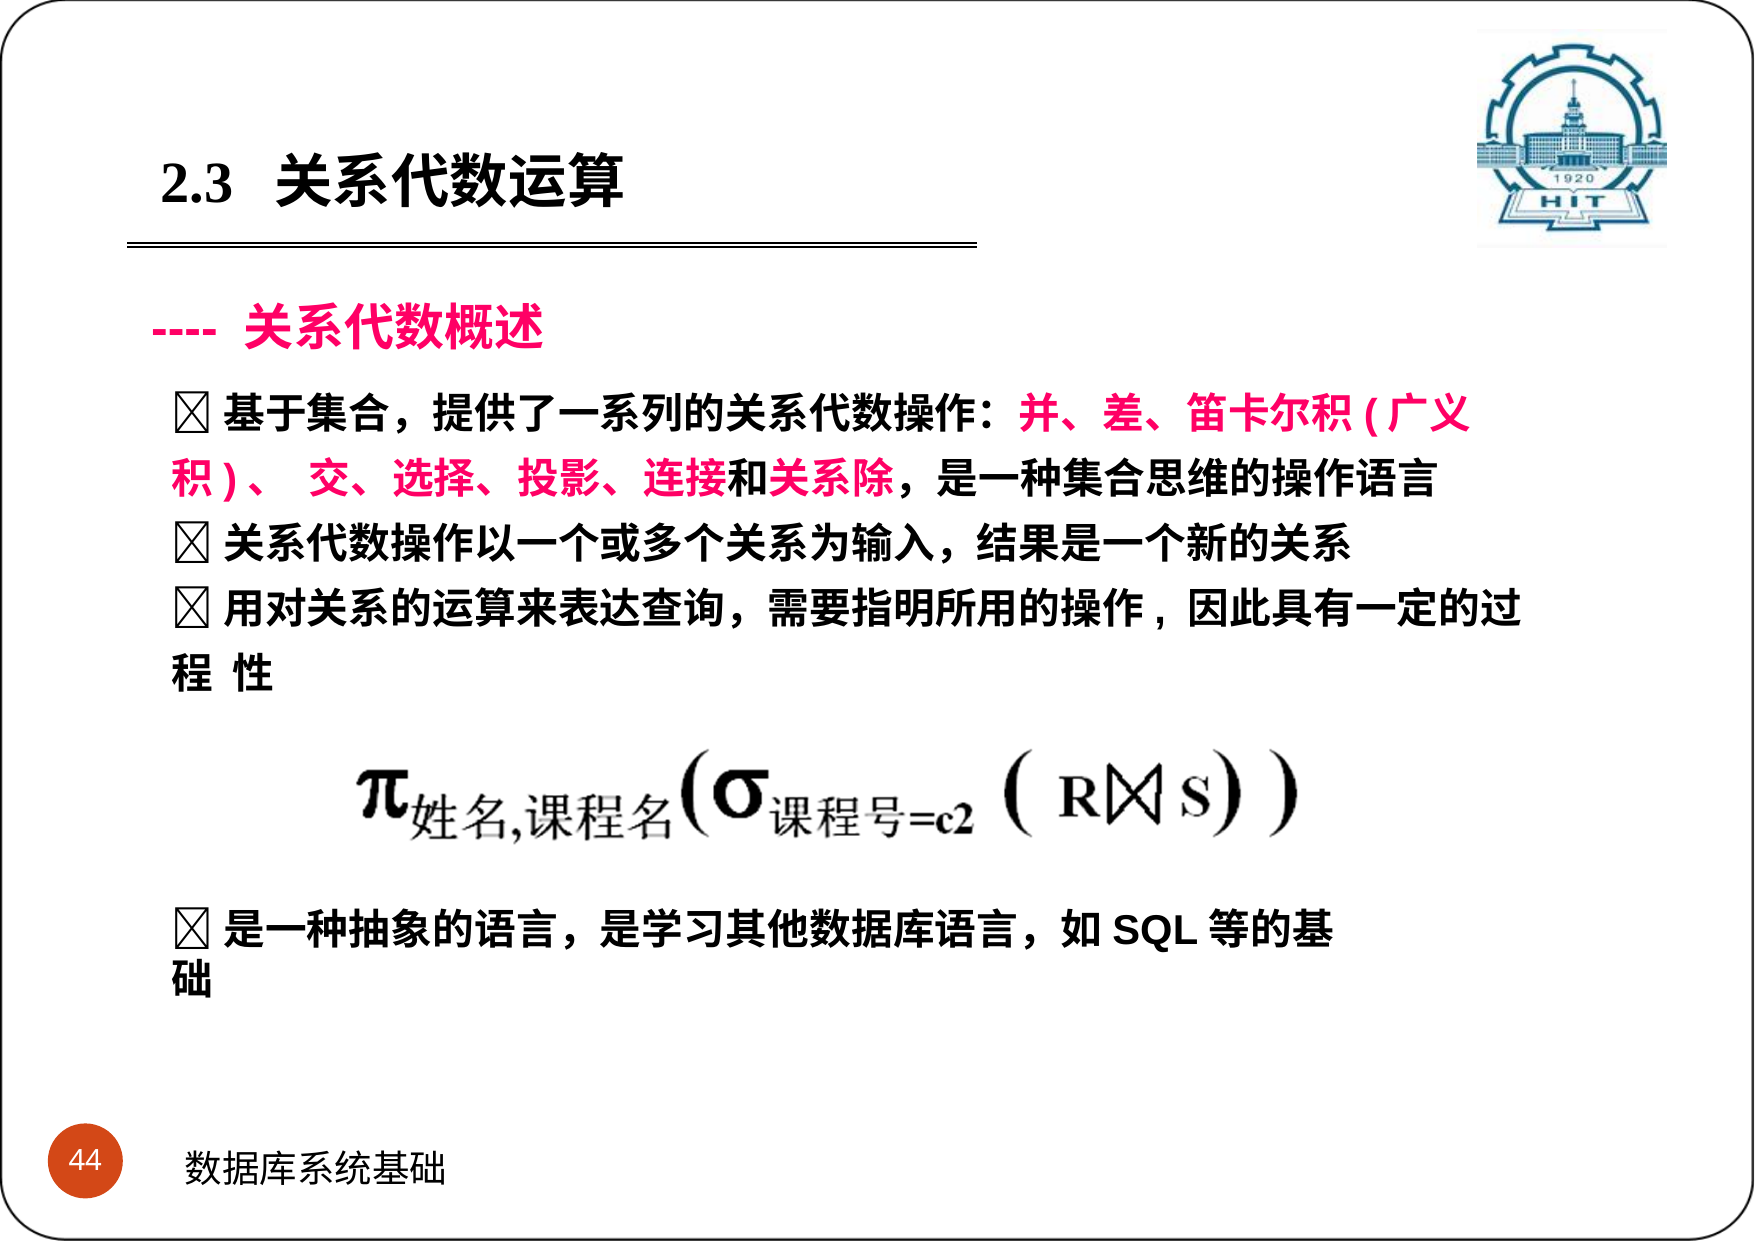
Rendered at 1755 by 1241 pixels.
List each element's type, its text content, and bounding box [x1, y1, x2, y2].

text_box 是一种抽象的语言，是学习其他数据库语言，如SQL等的基础 [169, 903, 1340, 1004]
picture [0, 0, 1755, 1241]
text_box [335, 723, 1308, 864]
text_box 2.3 关系代数运算 ---- 关系代数概述 基于集合，提供了一系列的关系代数操作：并、差、笛卡尔积(广义积)、 交、选择、投影、连接和关系除，是一种集合思维的操作语言 关系代数操作以一个或多个关系为输入，结果是一个新的关系 用对关系的运算来表达查询，需要指明所用的操作, 因此具有一定的过程 性 [149, 144, 1534, 697]
